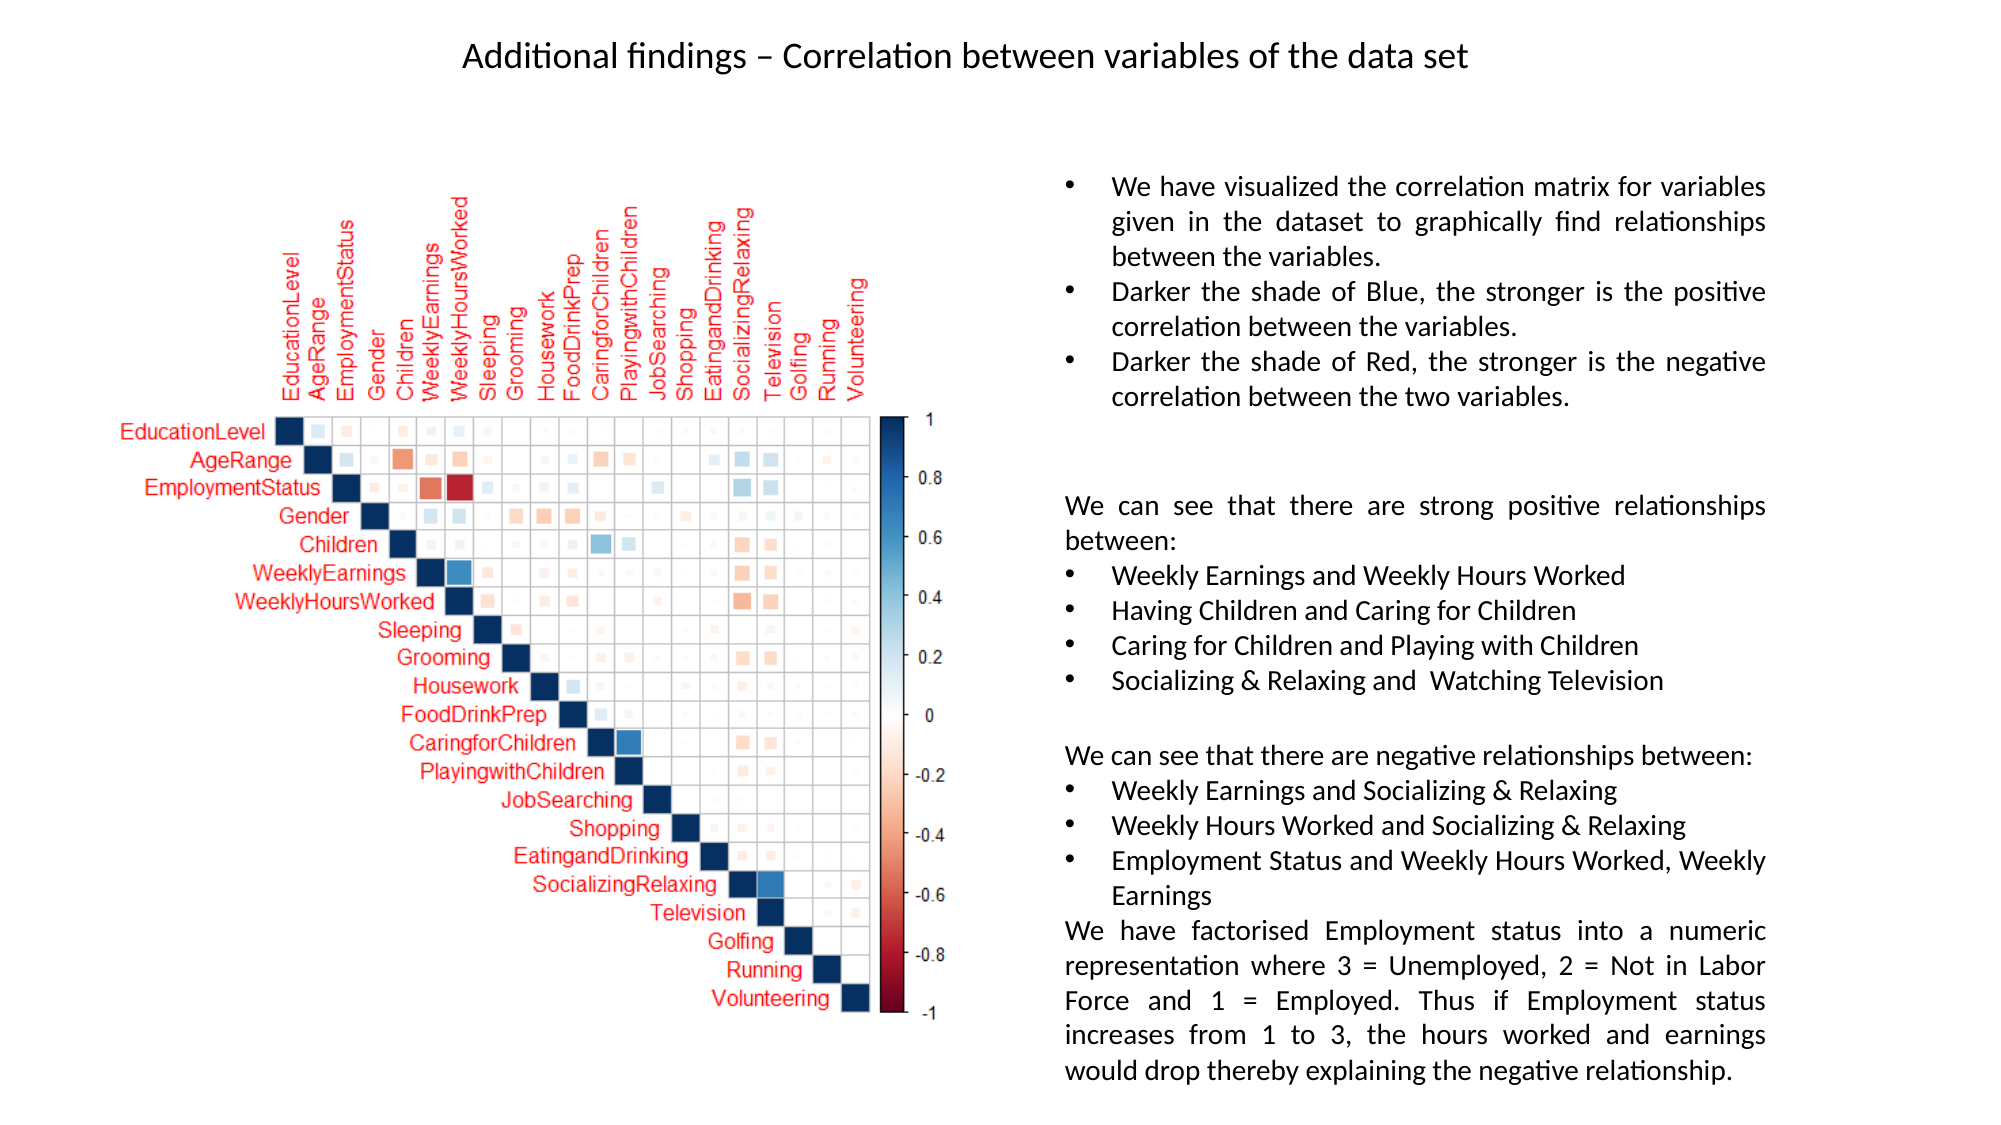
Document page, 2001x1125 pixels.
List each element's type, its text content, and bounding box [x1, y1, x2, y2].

picture [33, 141, 1050, 1041]
text_box We can see that there are strong positive relationships between: Weekly Earnings and Weekly Hours Worked Having Children and Caring for Children Caring for Children and Playing with Children Socializing & Relaxing and Watching Television [1050, 478, 1782, 704]
text_box We can see that there are negative relationships between: Weekly Earnings and Socializing & Relaxing Weekly Hours Worked and Socializing & Relaxing Employment Status and Weekly Hours Worked, Weekly Earnings We have factorised Employment status into a numeric representation where 3 = Unemployed, 2 = Not in Labor Force and 1 = Employed. Thus if Employment status increases from 1 to 3, the hours worked and earnings would drop thereby explaining the negative relationship. [1049, 728, 1782, 1094]
text_box Additional findings – Correlation between variables of the data set [52, 24, 1888, 84]
text_box We have visualized the correlation matrix for variables given in the dataset to graphically find relationships between the variables. Darker the shade of Blue, the stronger is the positive correlation between the variables. Darker the shade of Red, the stronger is the negative correlation between the two variables. [1050, 159, 1782, 420]
